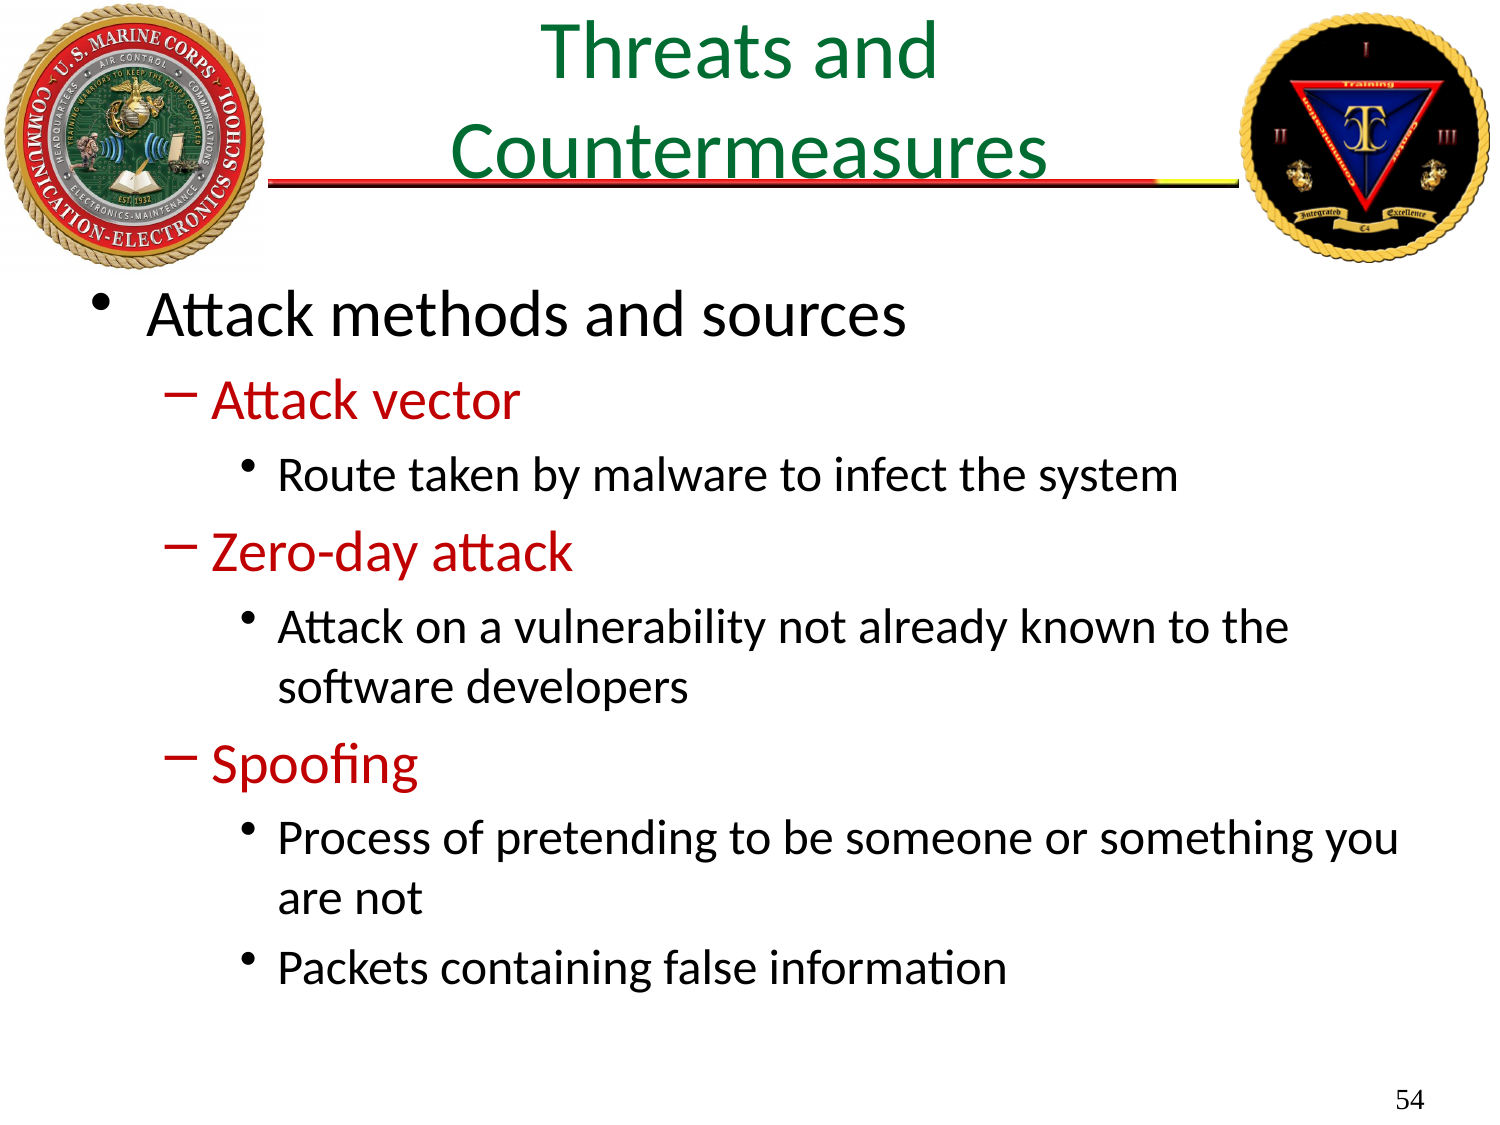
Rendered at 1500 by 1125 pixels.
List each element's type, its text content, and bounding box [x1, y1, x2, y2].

list Attack methods and sources Attack vector Route taken by malware to infect the system Zero-day attack Attack on a vulnerability not already known to the software developers Spoofing Process of pretending to be someone or something you are not Packets containing false information [75, 262, 1425, 1005]
title Threats and Countermeasures [75, 0, 1425, 175]
picture [0, 0, 1490, 274]
